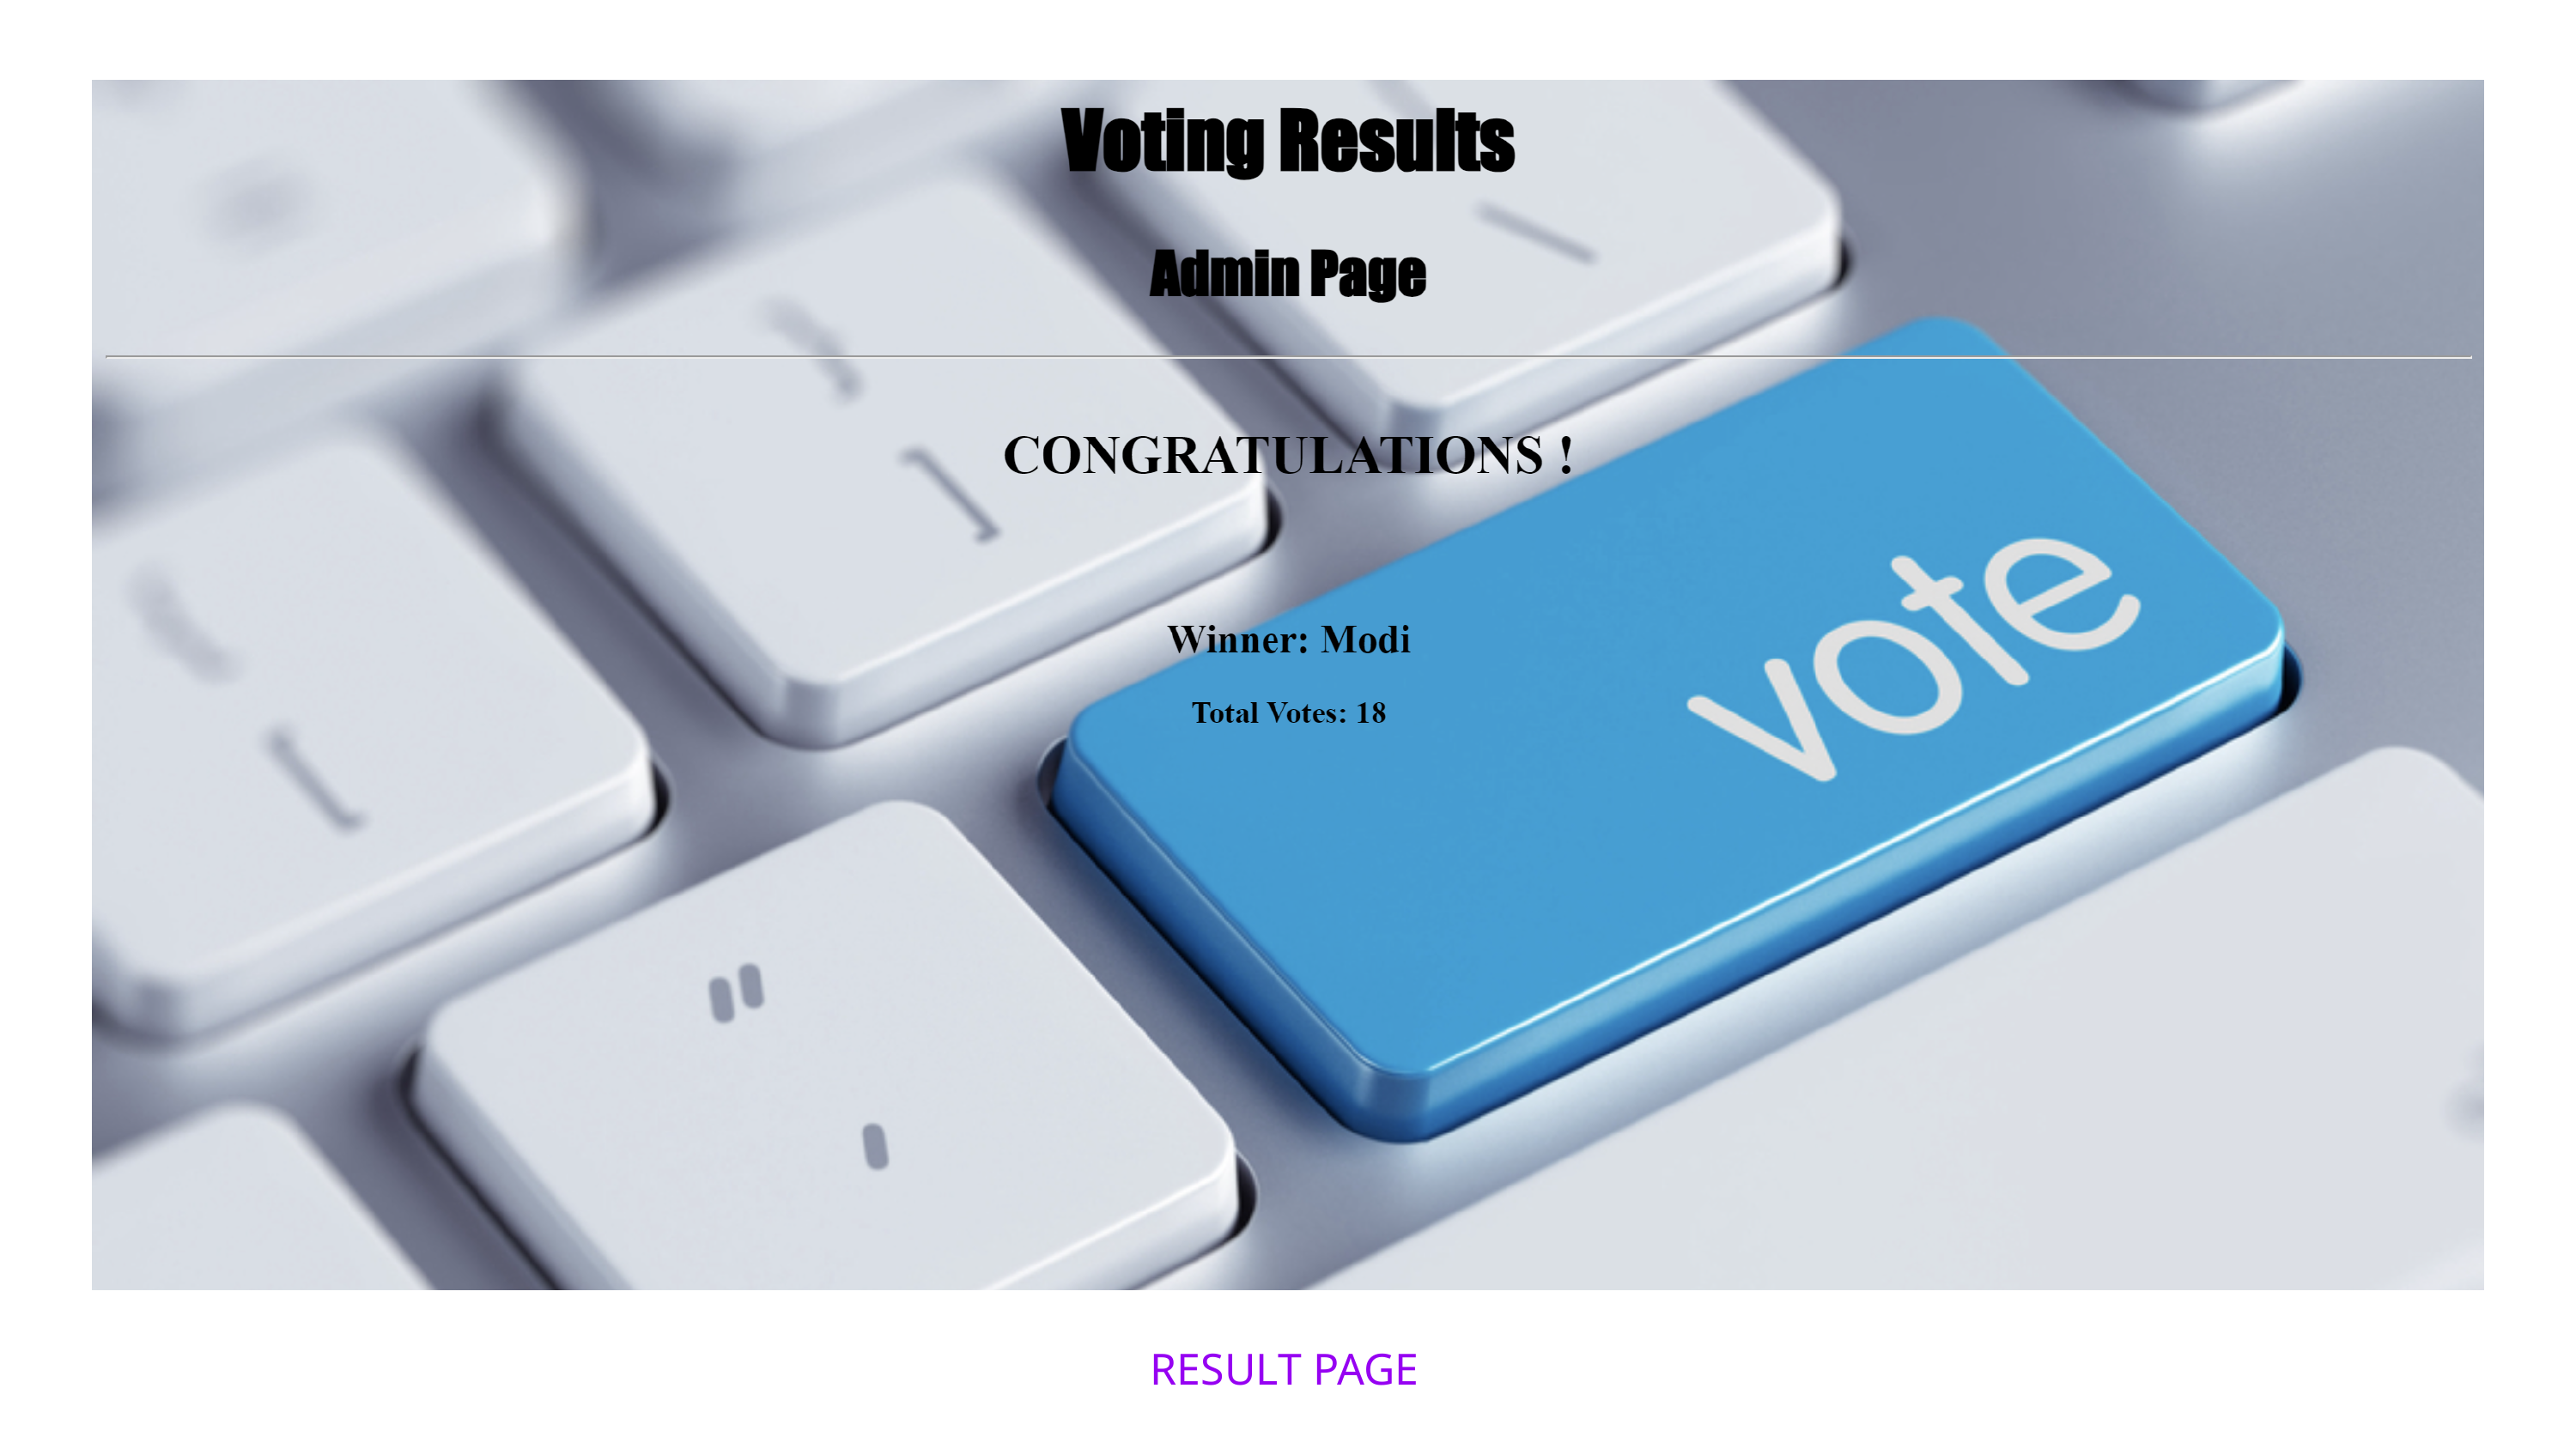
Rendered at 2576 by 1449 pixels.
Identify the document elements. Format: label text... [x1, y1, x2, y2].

text_box RESULT PAGE [1137, 1335, 1793, 1449]
picture [92, 80, 2484, 1290]
